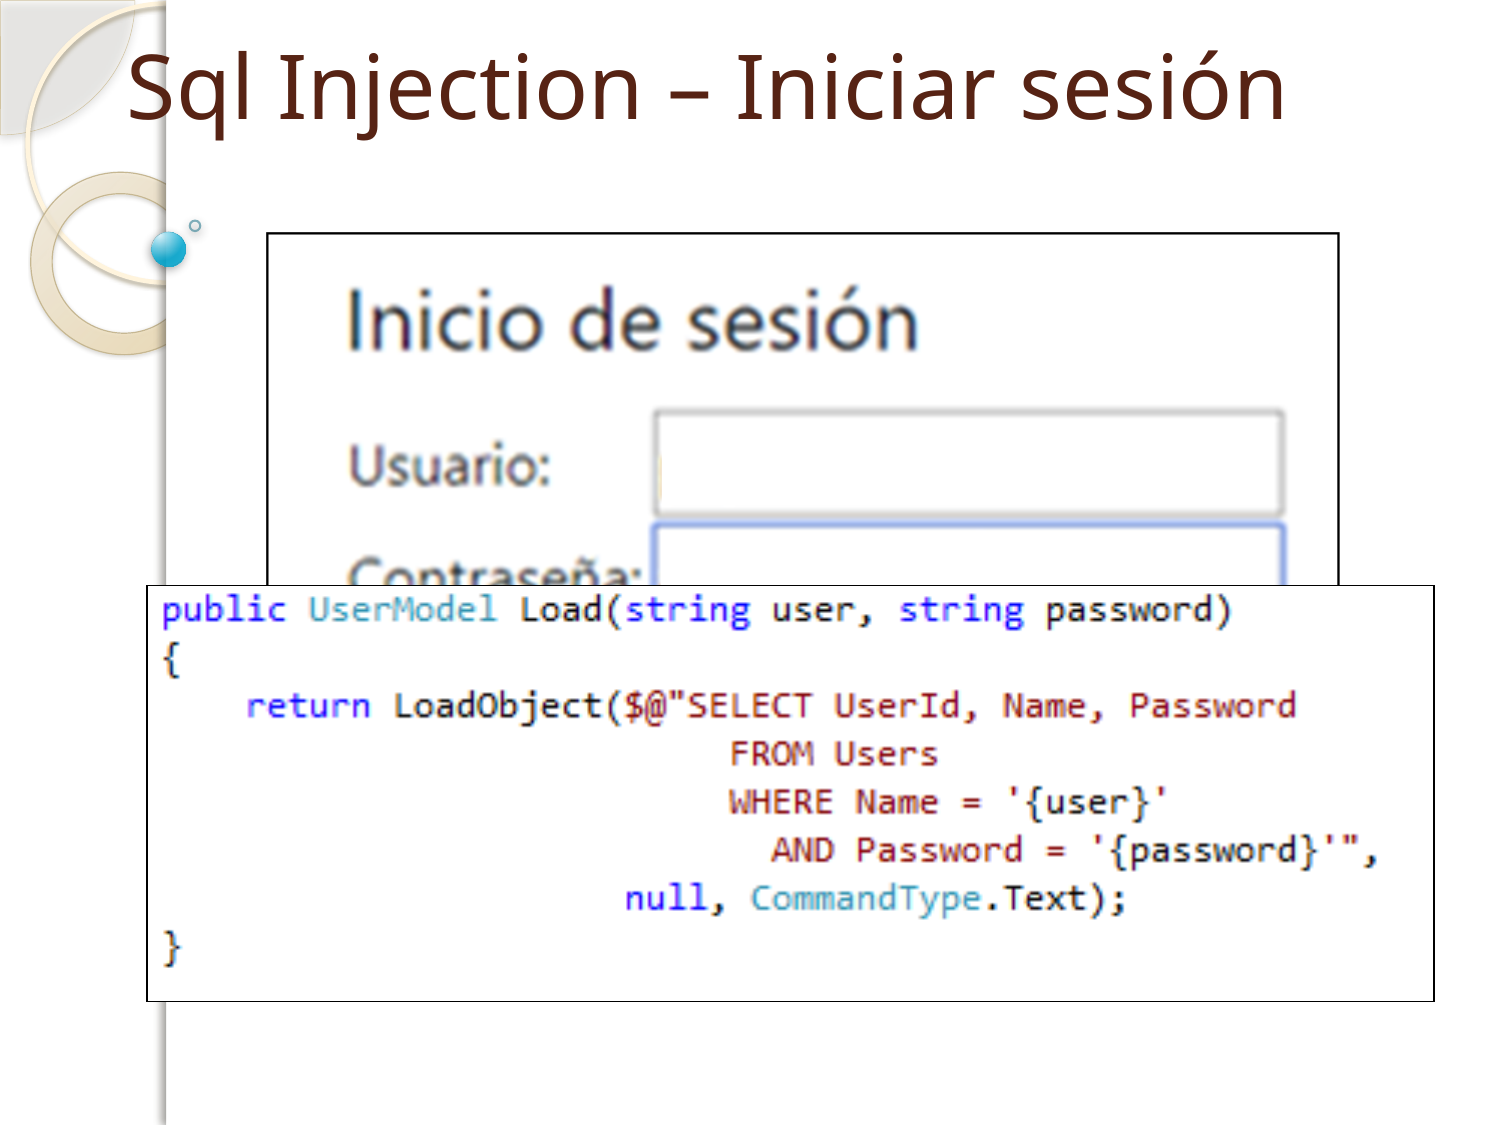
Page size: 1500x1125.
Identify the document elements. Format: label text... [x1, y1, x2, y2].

picture [147, 231, 1434, 1001]
title Sql Injection – Iniciar sesión [112, 7, 1483, 145]
